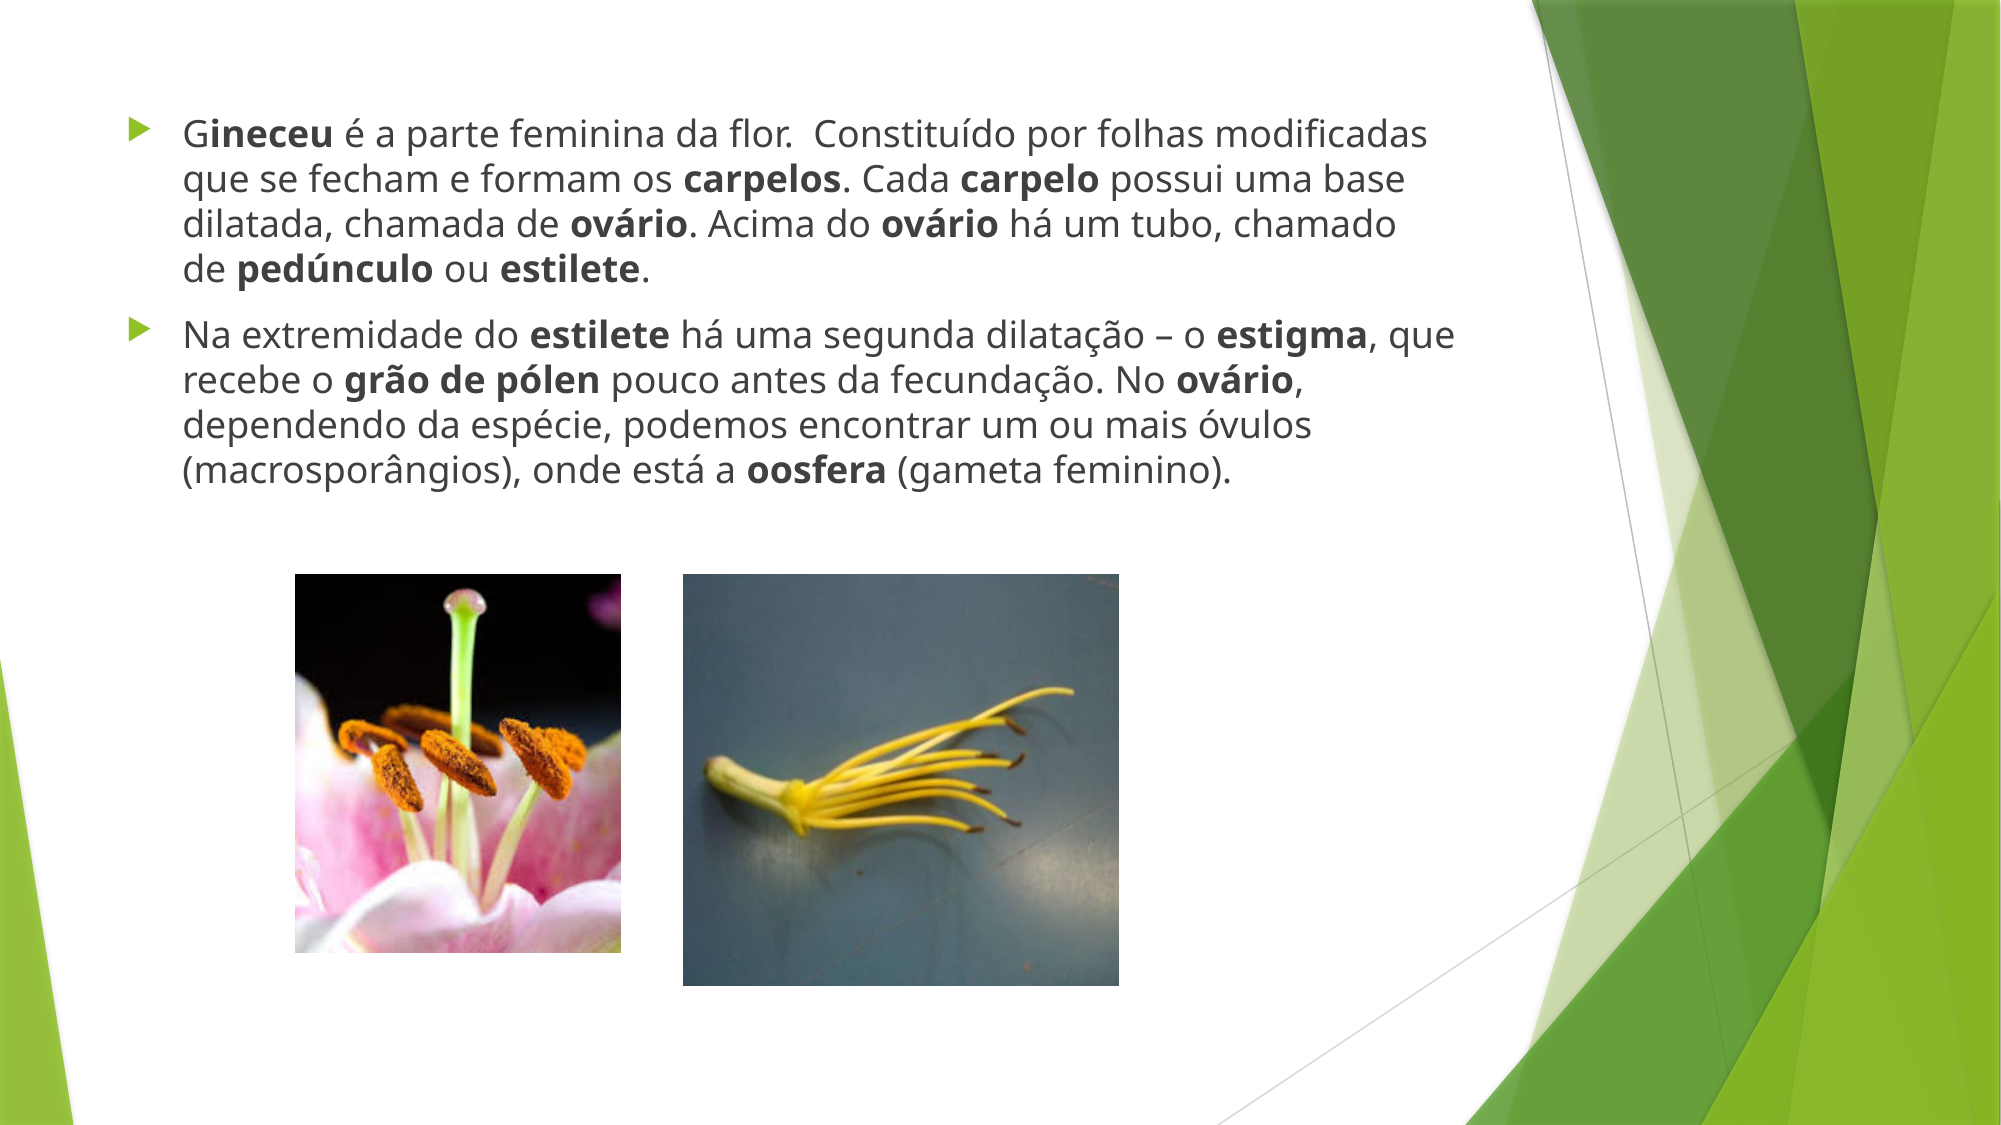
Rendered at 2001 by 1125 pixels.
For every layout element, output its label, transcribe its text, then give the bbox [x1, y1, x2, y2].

picture [294, 574, 621, 954]
list Gineceu é a parte feminina da flor. Constituído por folhas modificadas que se fecham e formam os carpelos. Cada carpelo possui uma base dilatada, chamada de ovário. Acima do ovário há um tubo, chamado de pedúnculo ou estilete. Na extremidade do estilete há uma segunda dilatação – o estigma, que recebe o grão de pólen pouco antes da fecundação. No ovário, dependendo da espécie, podemos encontrar um ou mais óvulos (macrosporângios), onde está a oosfera (gameta feminino). [111, 102, 1522, 992]
picture [682, 574, 1119, 987]
